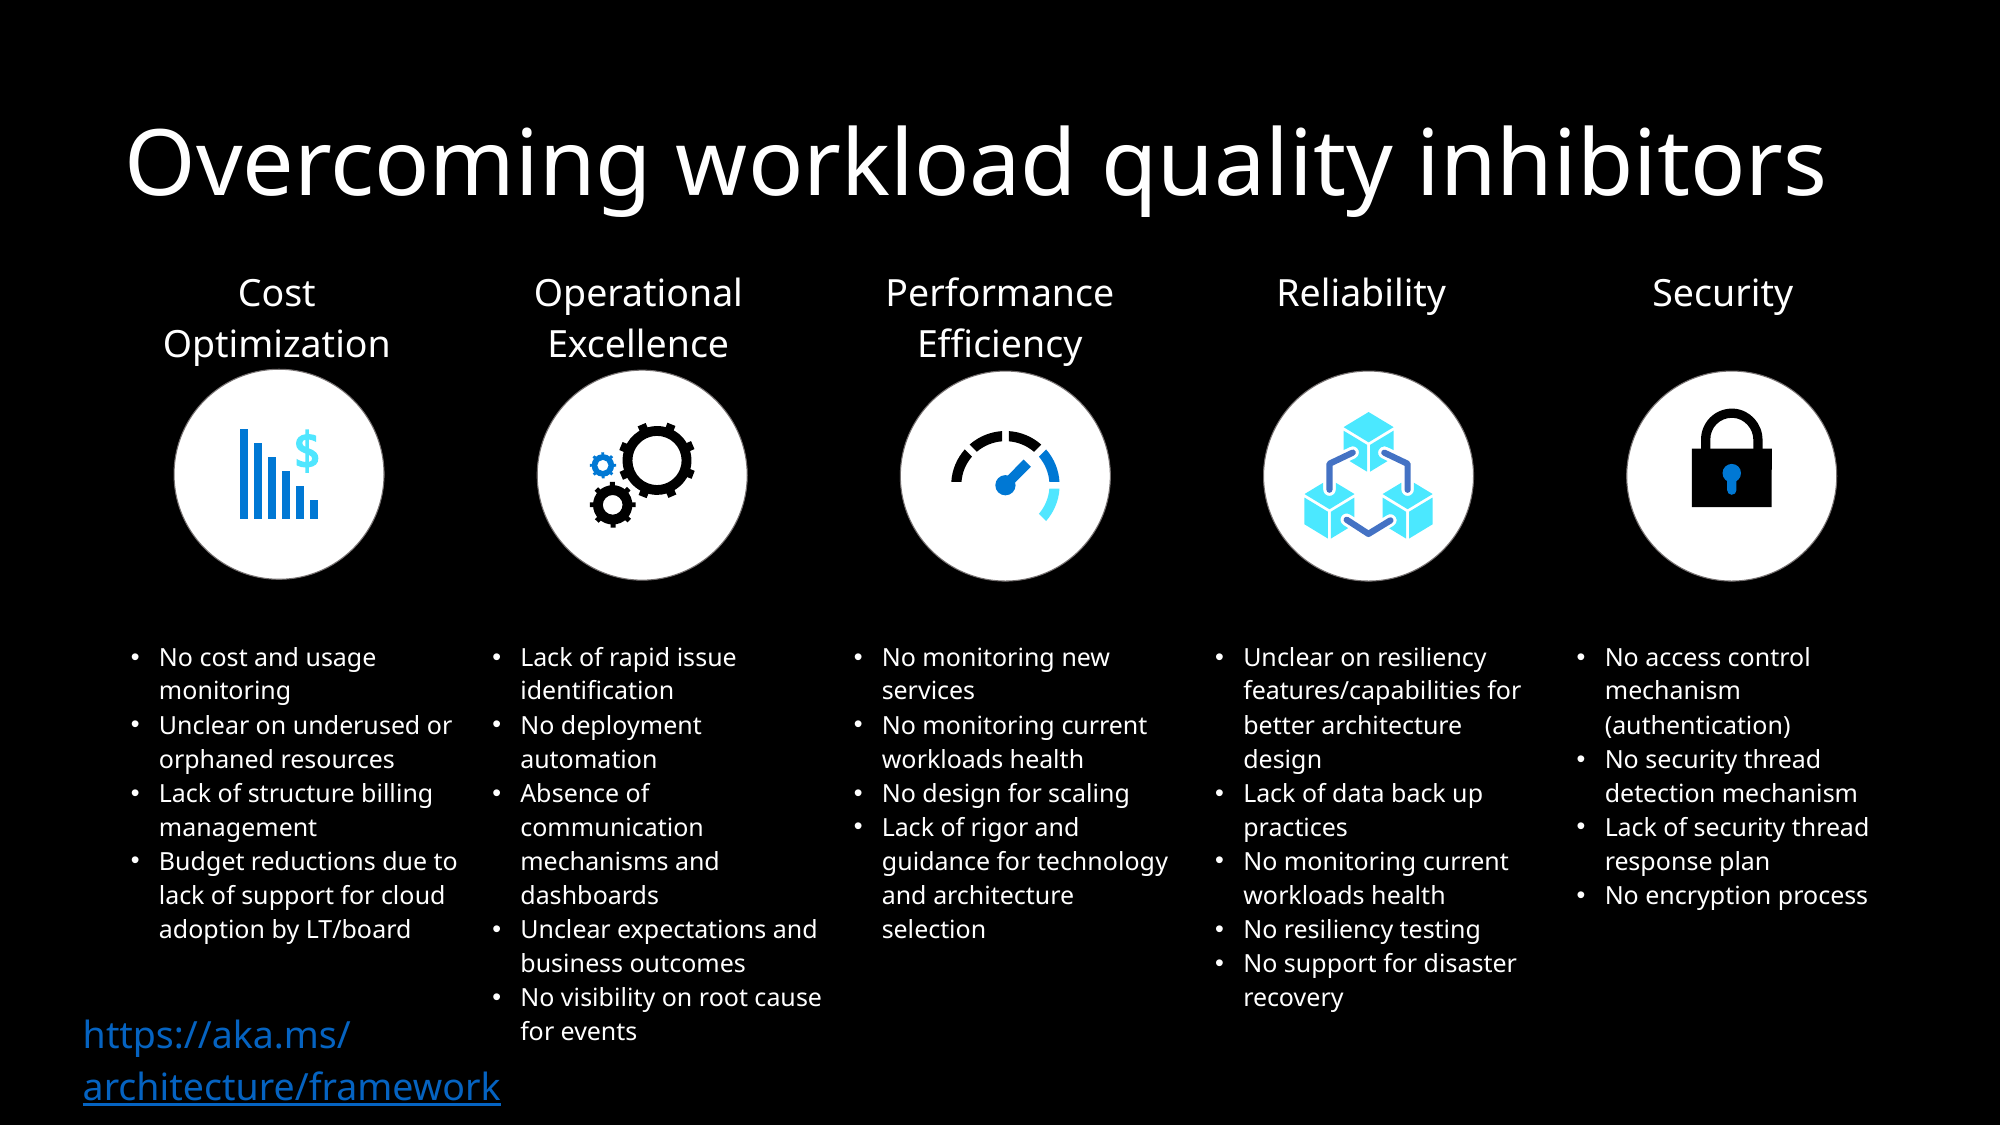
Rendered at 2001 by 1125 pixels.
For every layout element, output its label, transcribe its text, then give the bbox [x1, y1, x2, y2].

picture [951, 431, 1060, 522]
text_box [1263, 402, 1293, 550]
text_box [899, 370, 1111, 582]
table_header No access control mechanism (authentication) No security thread detection mechanism Lack of security thread response plan No encryption process [1562, 632, 1923, 1036]
picture [589, 422, 695, 528]
picture [1691, 408, 1772, 544]
table_header Reliability [1181, 259, 1542, 377]
title Overcoming workload quality inhibitors [109, 104, 1970, 227]
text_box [1293, 401, 1444, 552]
text_box [1294, 370, 1443, 401]
table_header Cost Optimization [96, 259, 458, 377]
text_box [536, 369, 748, 581]
text_box [173, 368, 385, 580]
text_box https://aka.ms/architecture/framework [67, 1004, 749, 1121]
text_box [1295, 552, 1442, 582]
table_header Operational Excellence [458, 259, 819, 377]
table_header No cost and usage monitoring Unclear on underused or orphaned resources Lack of structure billing management Budget reductions due to lack of support for cloud adoption by LT/board [116, 632, 477, 1036]
text_box [1444, 402, 1475, 550]
table_header Security [1542, 259, 1904, 377]
table_header Performance Efficiency [819, 259, 1181, 377]
table_header Lack of rapid issue identification No deployment automation Absence of communication mechanisms and dashboards Unclear expectations and business outcomes No visibility on root cause for events [477, 632, 839, 1036]
table_header Unclear on resiliency features/capabilities for better architecture design Lack of data back up practices No monitoring current workloads health No resiliency testing No support for disaster recovery [1200, 632, 1562, 1036]
table_header No monitoring new services No monitoring current workloads health No design for scaling Lack of rigor and guidance for technology and architecture selection [839, 632, 1200, 1036]
picture [239, 429, 319, 520]
text_box [1626, 370, 1838, 582]
